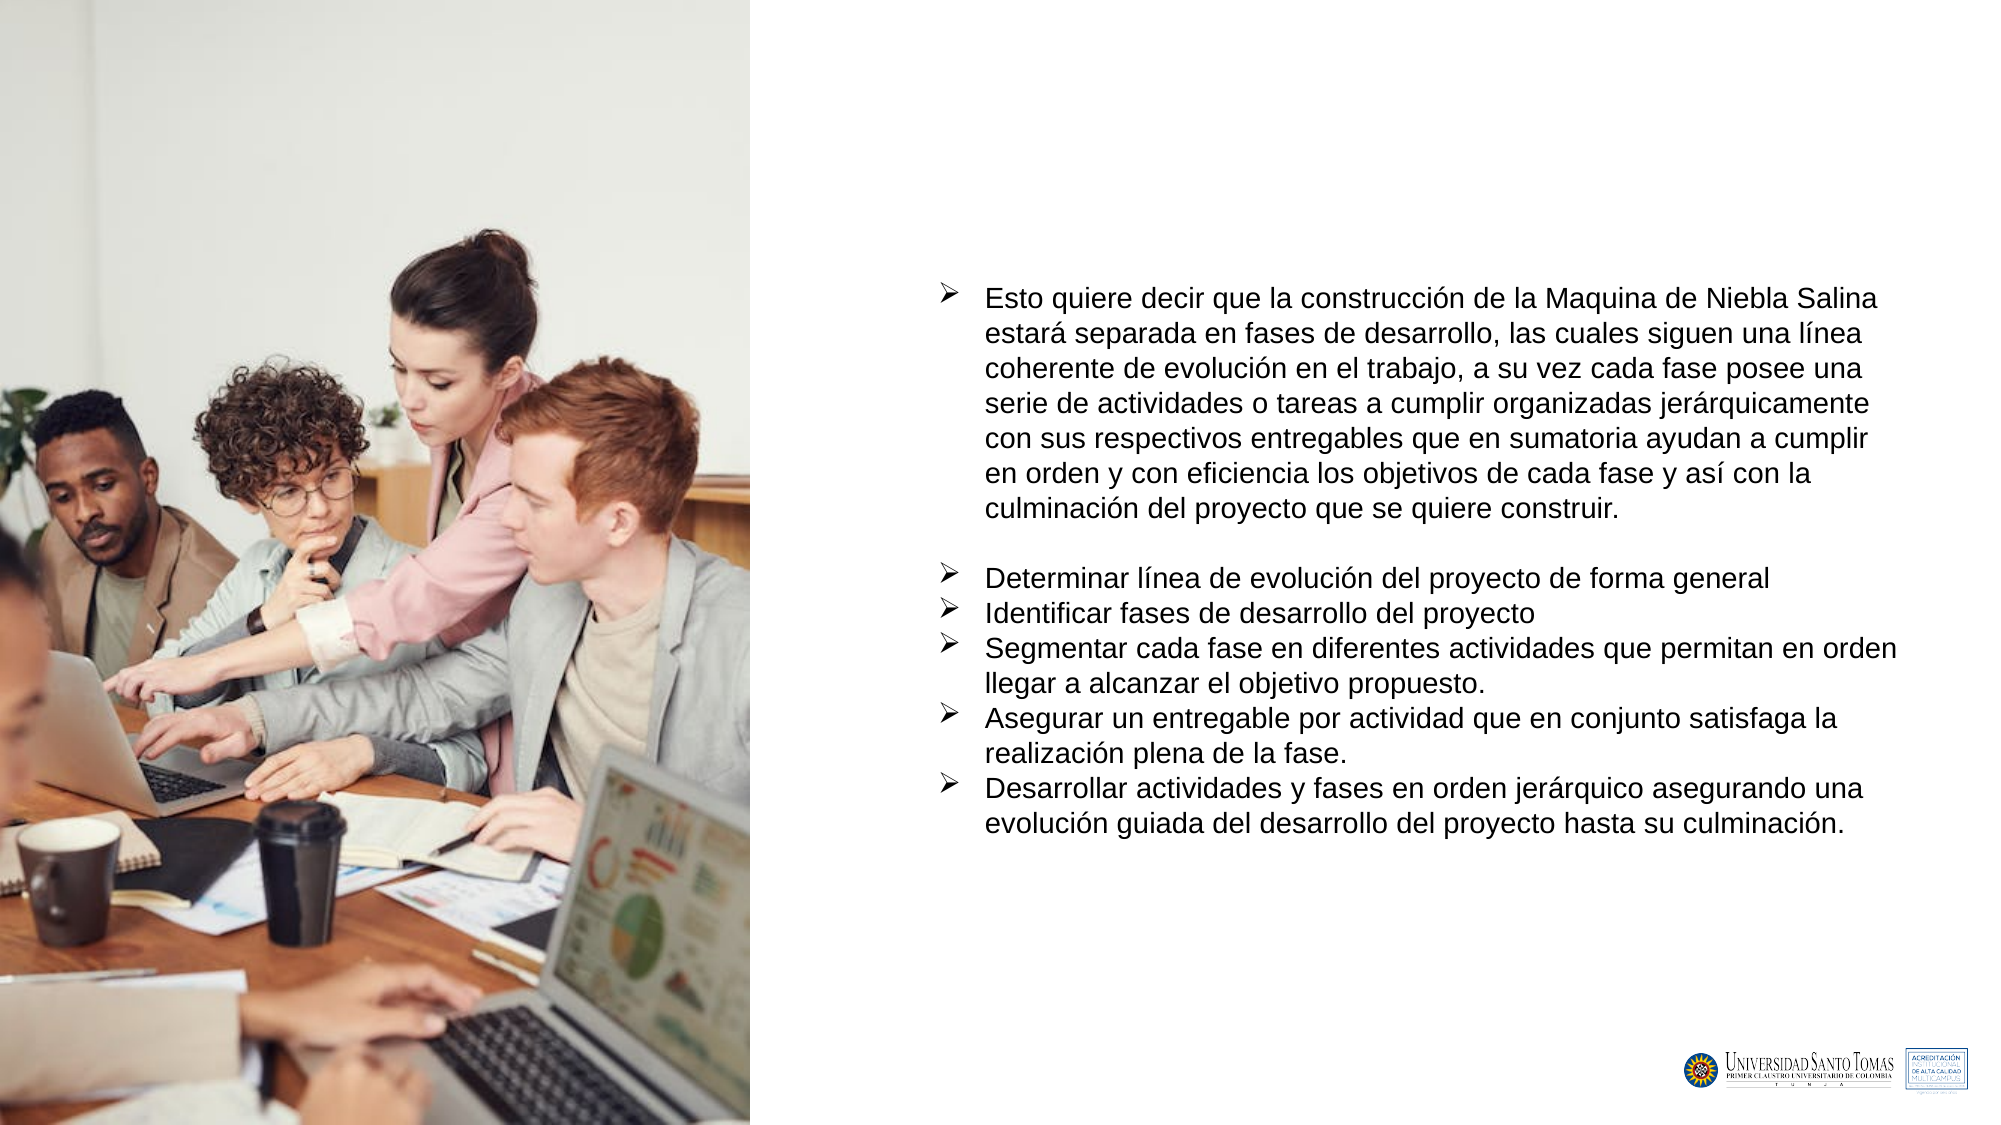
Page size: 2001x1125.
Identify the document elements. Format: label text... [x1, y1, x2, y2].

text_box Esto quiere decir que la construcción de la Maquina de Niebla Salina estará separada en fases de desarrollo, las cuales siguen una línea coherente de evolución en el trabajo, a su vez cada fase posee una serie de actividades o tareas a cumplir organizadas jerárquicamente con sus respectivos entregables que en sumatoria ayudan a cumplir en orden y con eficiencia los objetivos de cada fase y así con la culminación del proyecto que se quiere construir. Determinar línea de evolución del proyecto de forma general Identificar fases de desarrollo del proyecto Segmentar cada fase en diferentes actividades que permitan en orden llegar a alcanzar el objetivo propuesto. Asegurar un entregable por actividad que en conjunto satisfaga la realización plena de la fase. Desarrollar actividades y fases en orden jerárquico asegurando una evolución guiada del desarrollo del proyecto hasta su culminación. [923, 272, 1925, 847]
picture [0, 0, 751, 1125]
picture [1683, 1048, 1968, 1095]
